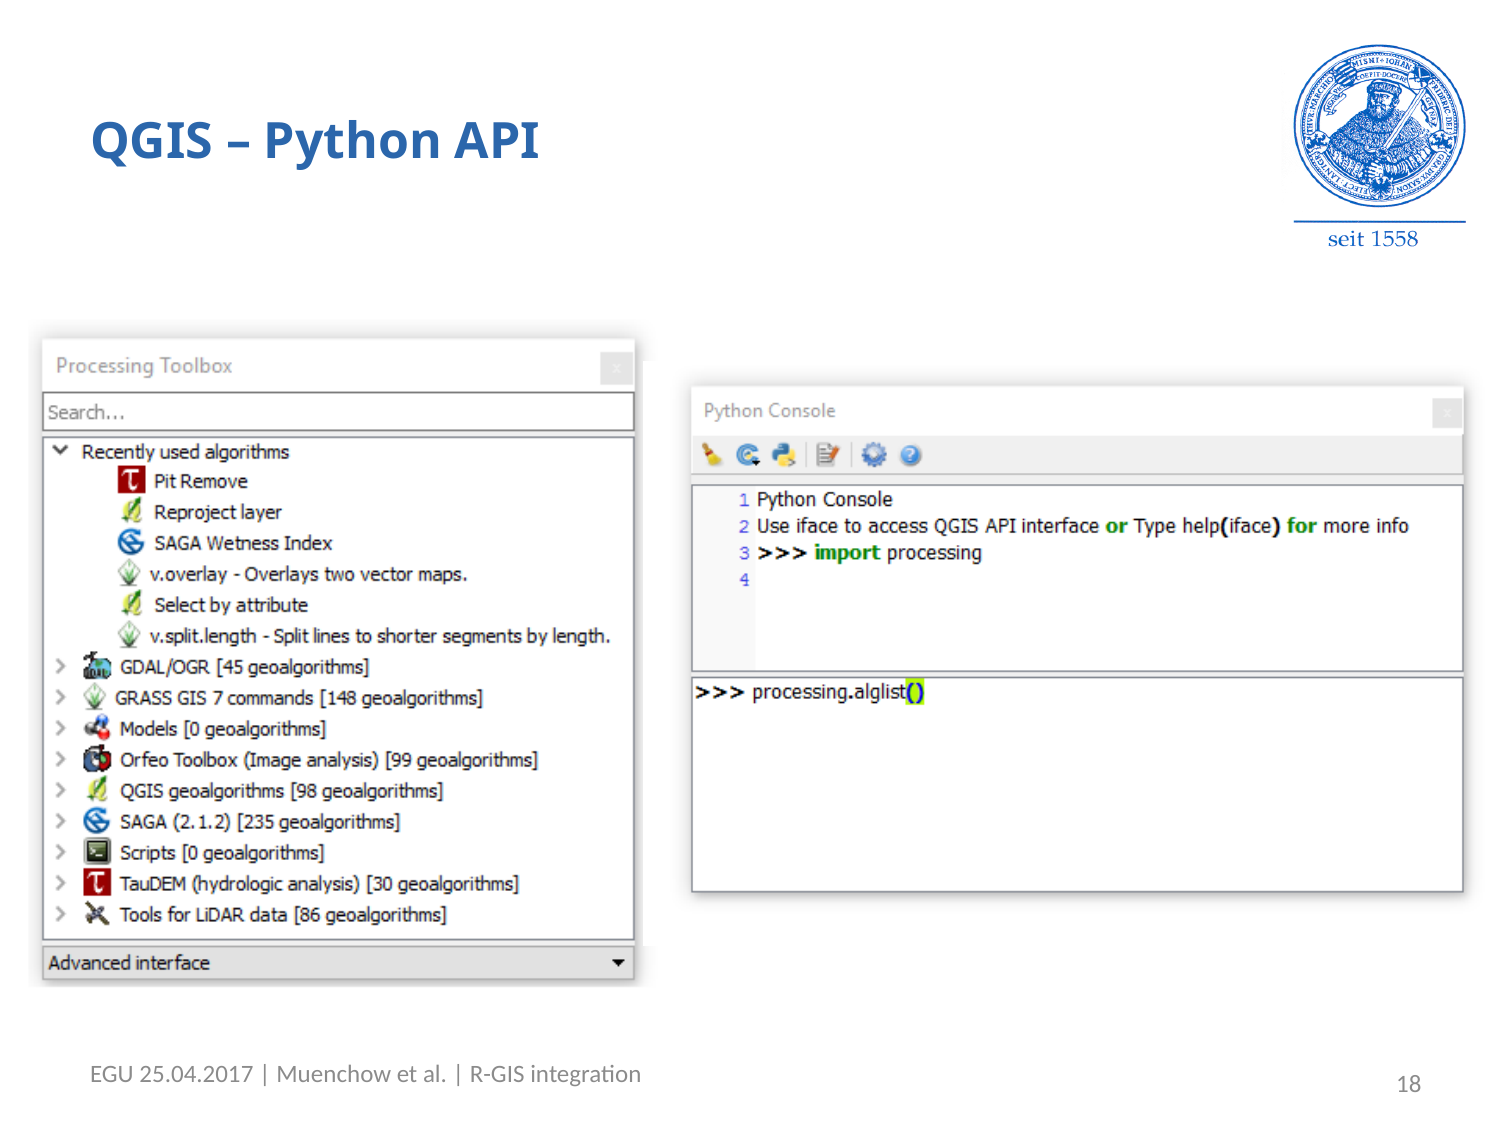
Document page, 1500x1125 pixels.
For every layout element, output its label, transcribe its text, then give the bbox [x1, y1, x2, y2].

picture [643, 360, 1500, 946]
title QGIS – Python API [75, 45, 1425, 233]
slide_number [75, 1042, 1247, 1103]
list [27, 317, 661, 989]
slide_number 18 [1328, 1052, 1437, 1112]
picture [1281, 30, 1476, 256]
